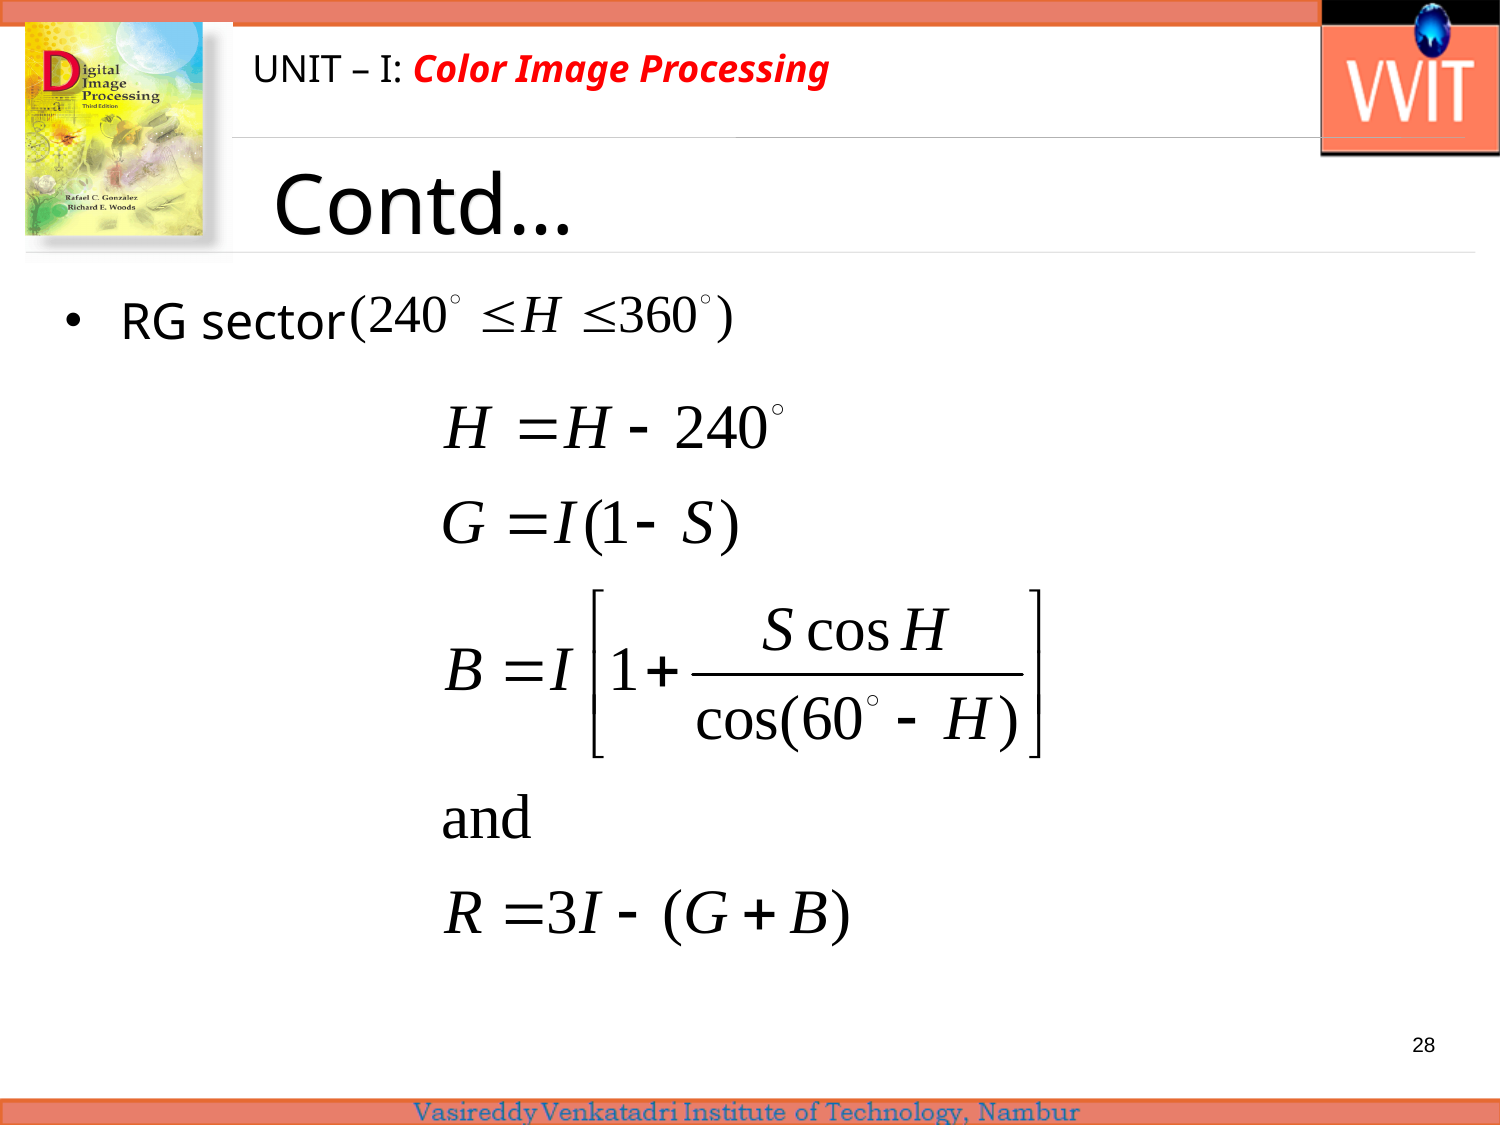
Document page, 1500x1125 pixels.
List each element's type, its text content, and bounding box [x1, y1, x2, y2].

list RG sector [49, 281, 1451, 365]
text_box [432, 378, 1068, 960]
picture [0, 0, 1500, 1125]
text_box UNIT – I: Color Image Processing [237, 37, 1388, 98]
text_box 28 [1074, 1024, 1451, 1103]
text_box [341, 274, 744, 356]
text_box Contd… [258, 143, 1242, 259]
